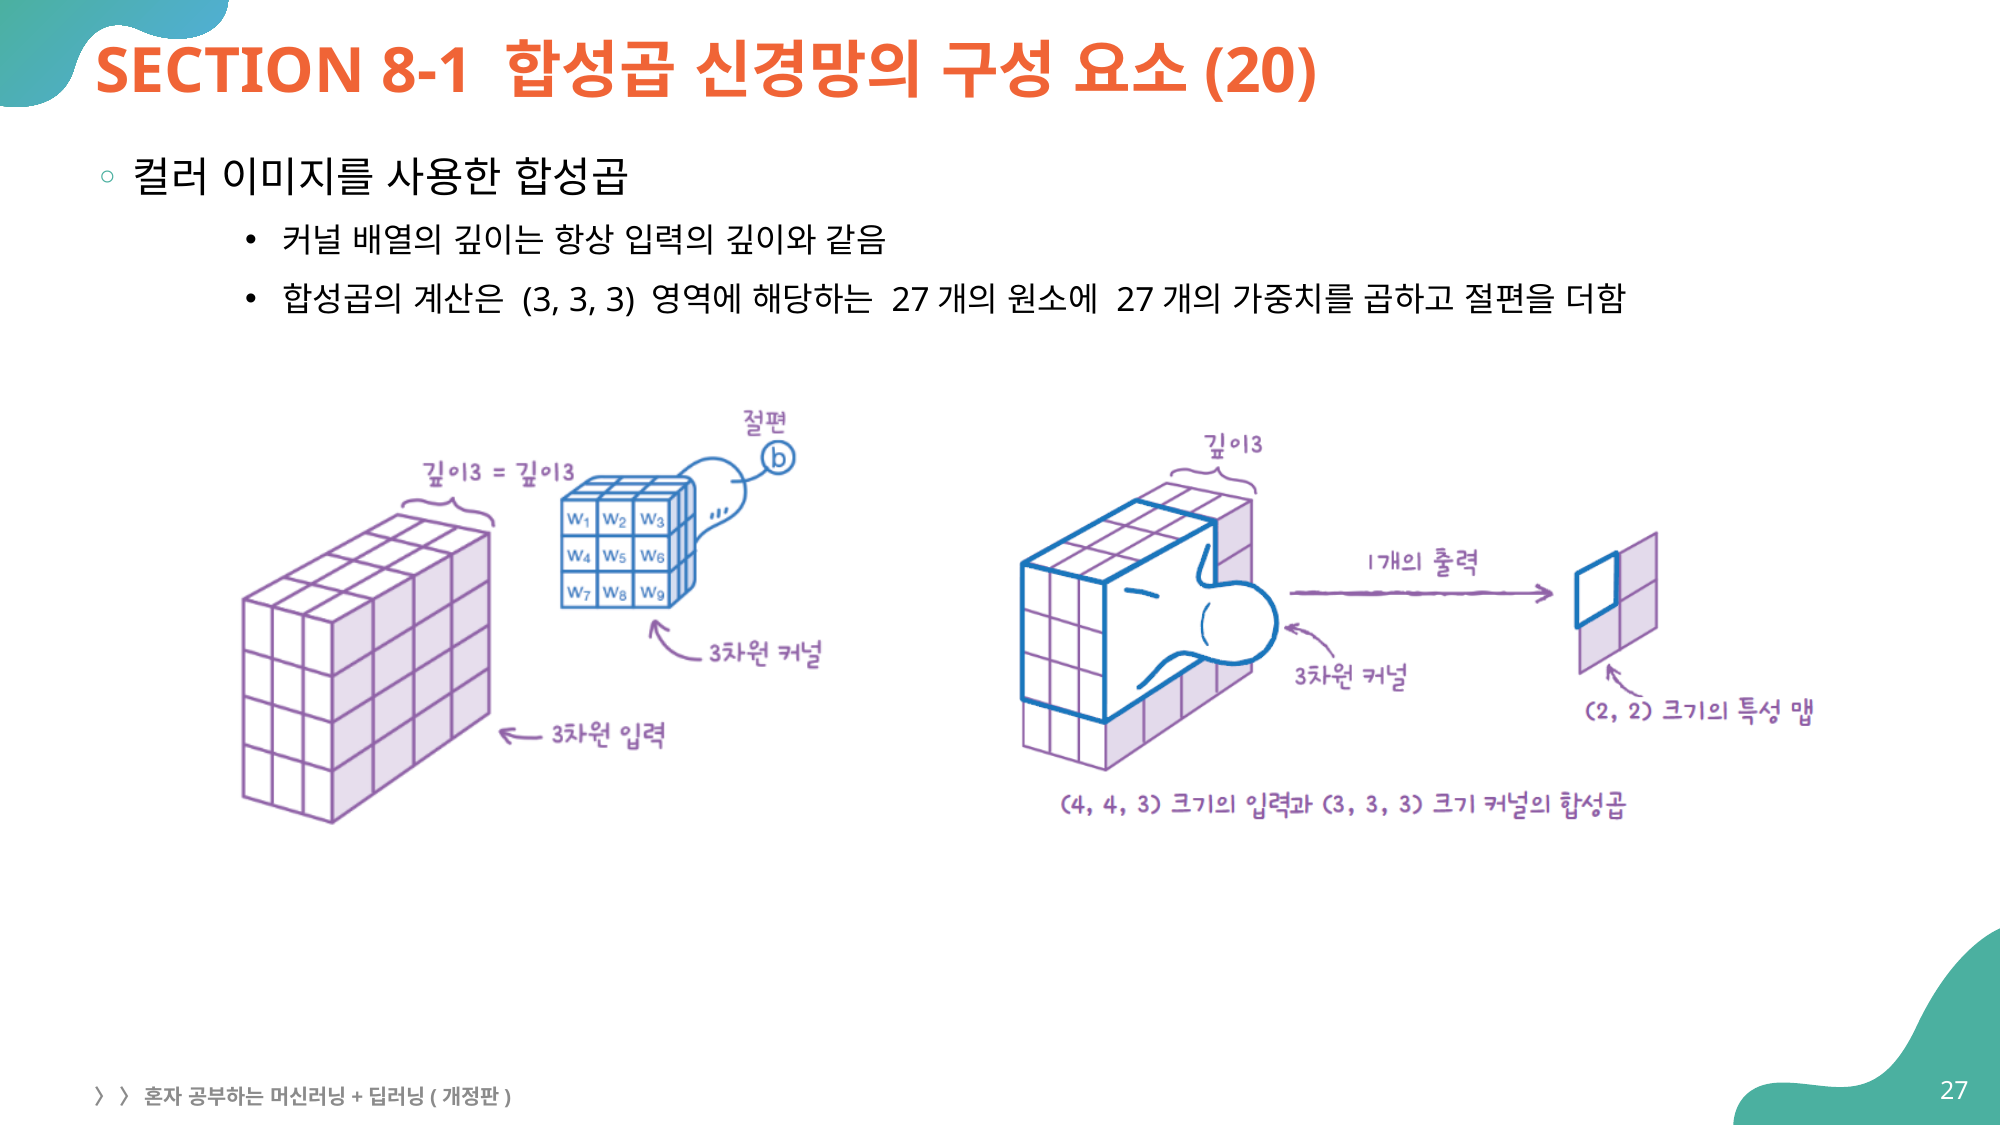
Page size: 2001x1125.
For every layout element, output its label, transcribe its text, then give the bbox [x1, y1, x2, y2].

footer 〉 〉 혼자 공부하는 머신러닝+딥러닝(개정판) [79, 1078, 755, 1114]
list 컬러 이미지를 사용한 합성곱 커널 배열의 깊이는 항상 입력의 깊이와 같음 합성곱의 계산은 (3, 3, 3) 영역에 해당하는 27개의 원소에 27개의 가중치를 곱하고 절편을 더함 [79, 133, 1931, 910]
title SECTION 8-1 합성곱 신경망의 구성 요소(20) [79, 17, 1931, 128]
picture [977, 414, 1822, 837]
slide_number 27 [1917, 1061, 1984, 1122]
picture [189, 385, 829, 837]
